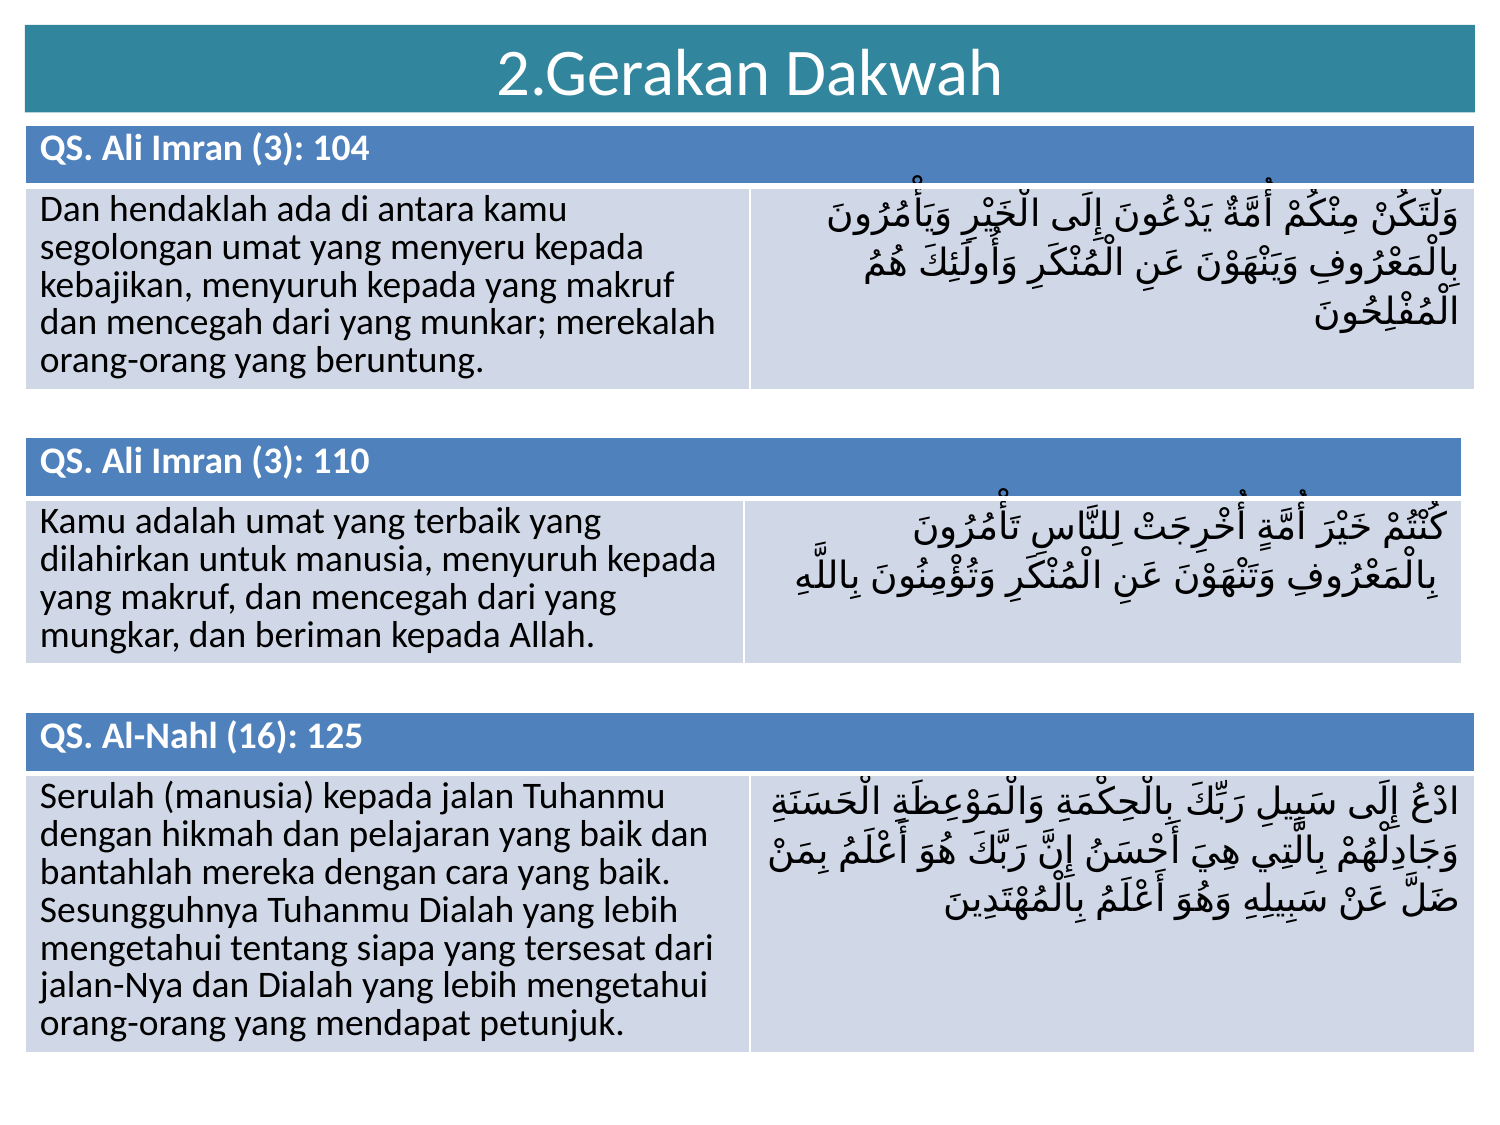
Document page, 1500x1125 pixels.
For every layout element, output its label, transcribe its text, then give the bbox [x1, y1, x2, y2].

table_cell Dan hendaklah ada di antara kamu segolongan umat yang menyeru kepada kebajikan, menyuruh kepada yang makruf dan mencegah dari yang munkar; merekalah orang-orang yang beruntung. [26, 189, 749, 389]
table_header QS. Ali Imran (3): 110 [26, 438, 1461, 496]
table_cell Serulah (manusia) kepada jalan Tuhanmu dengan hikmah dan pelajaran yang baik dan bantahlah mereka dengan cara yang baik. Sesungguhnya Tuhanmu Dialah yang lebih mengetahui tentang siapa yang tersesat dari jalan-Nya dan Dialah yang lebih mengetahui orang-orang yang mendapat petunjuk. [26, 776, 749, 1052]
title 2.Gerakan Dakwah [24, 24, 1475, 113]
table_cell Kamu adalah umat yang terbaik yang dilahirkan untuk manusia, menyuruh kepada yang makruf, dan mencegah dari yang mungkar, dan beriman kepada Allah. [26, 501, 743, 663]
table_header QS. Ali Imran (3): 104 [26, 126, 1474, 183]
table_cell وَلْتَكُنْ مِنْكُمْ أُمَّةٌ يَدْعُونَ إِلَى الْخَيْرِ وَيَأْمُرُونَ بِالْمَعْرُوفِ وَيَنْهَوْنَ عَنِ الْمُنْكَرِ وَأُولَئِكَ هُمُ الْمُفْلِحُونَ [751, 189, 1474, 389]
table_header QS. Al-Nahl (16): 125 [26, 713, 1474, 771]
table_cell ادْعُ إِلَى سَبِيلِ رَبِّكَ بِالْحِكْمَةِ وَالْمَوْعِظَةِ الْحَسَنَةِ وَجَادِلْهُمْ بِالَّتِي هِيَ أَحْسَنُ إِنَّ رَبَّكَ هُوَ أَعْلَمُ بِمَنْ ضَلَّ عَنْ سَبِيلِهِ وَهُوَ أَعْلَمُ بِالْمُهْتَدِينَ [751, 776, 1474, 1052]
table_cell كُنْتُمْ خَيْرَ أُمَّةٍ أُخْرِجَتْ لِلنَّاسِ تَأْمُرُونَ بِالْمَعْرُوفِ وَتَنْهَوْنَ عَنِ الْمُنْكَرِ وَتُؤْمِنُونَ بِاللَّهِ [745, 501, 1461, 663]
